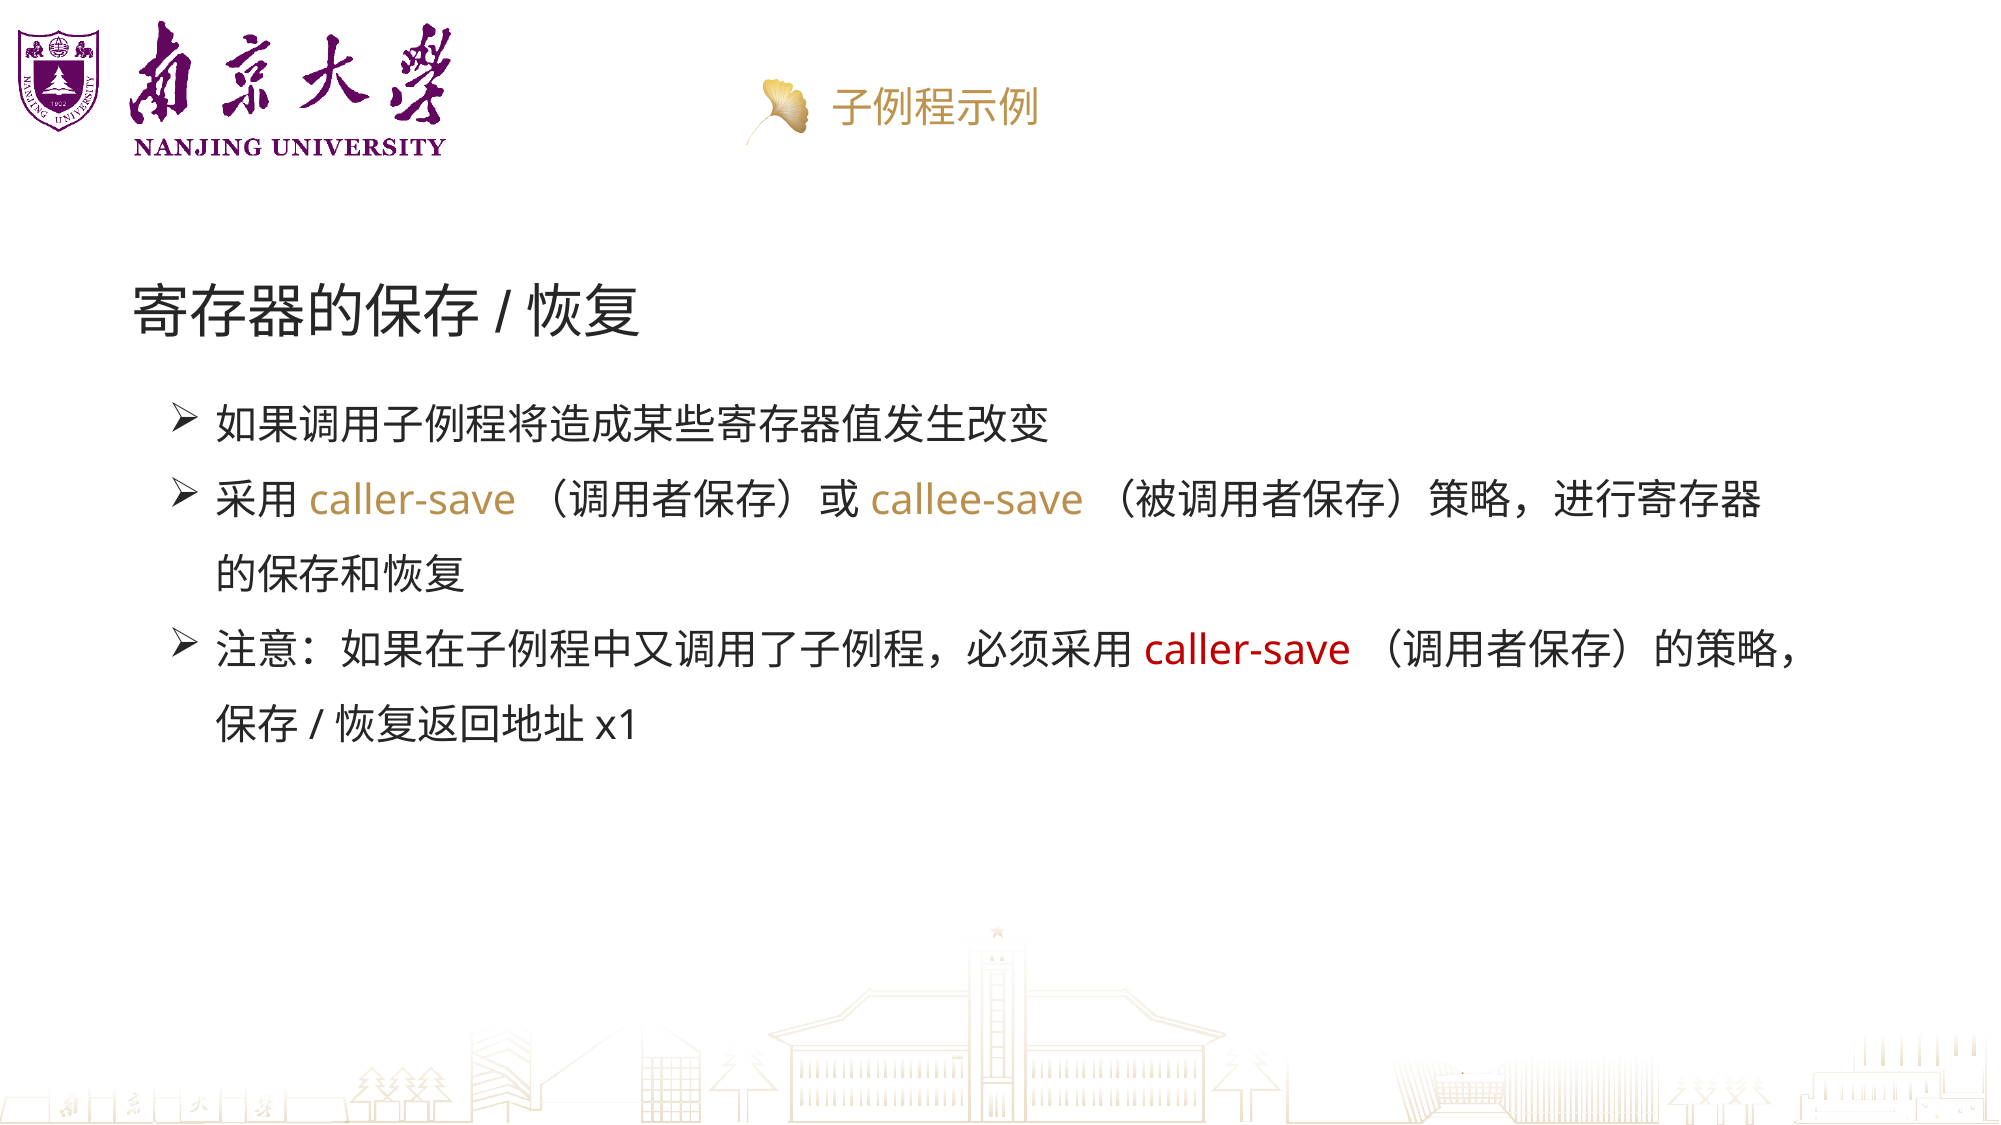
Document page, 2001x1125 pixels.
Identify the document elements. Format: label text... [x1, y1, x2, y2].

picture [731, 64, 830, 169]
text_box 子例程示例 [816, 73, 1226, 139]
picture [18, 21, 451, 160]
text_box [116, 249, 1818, 751]
